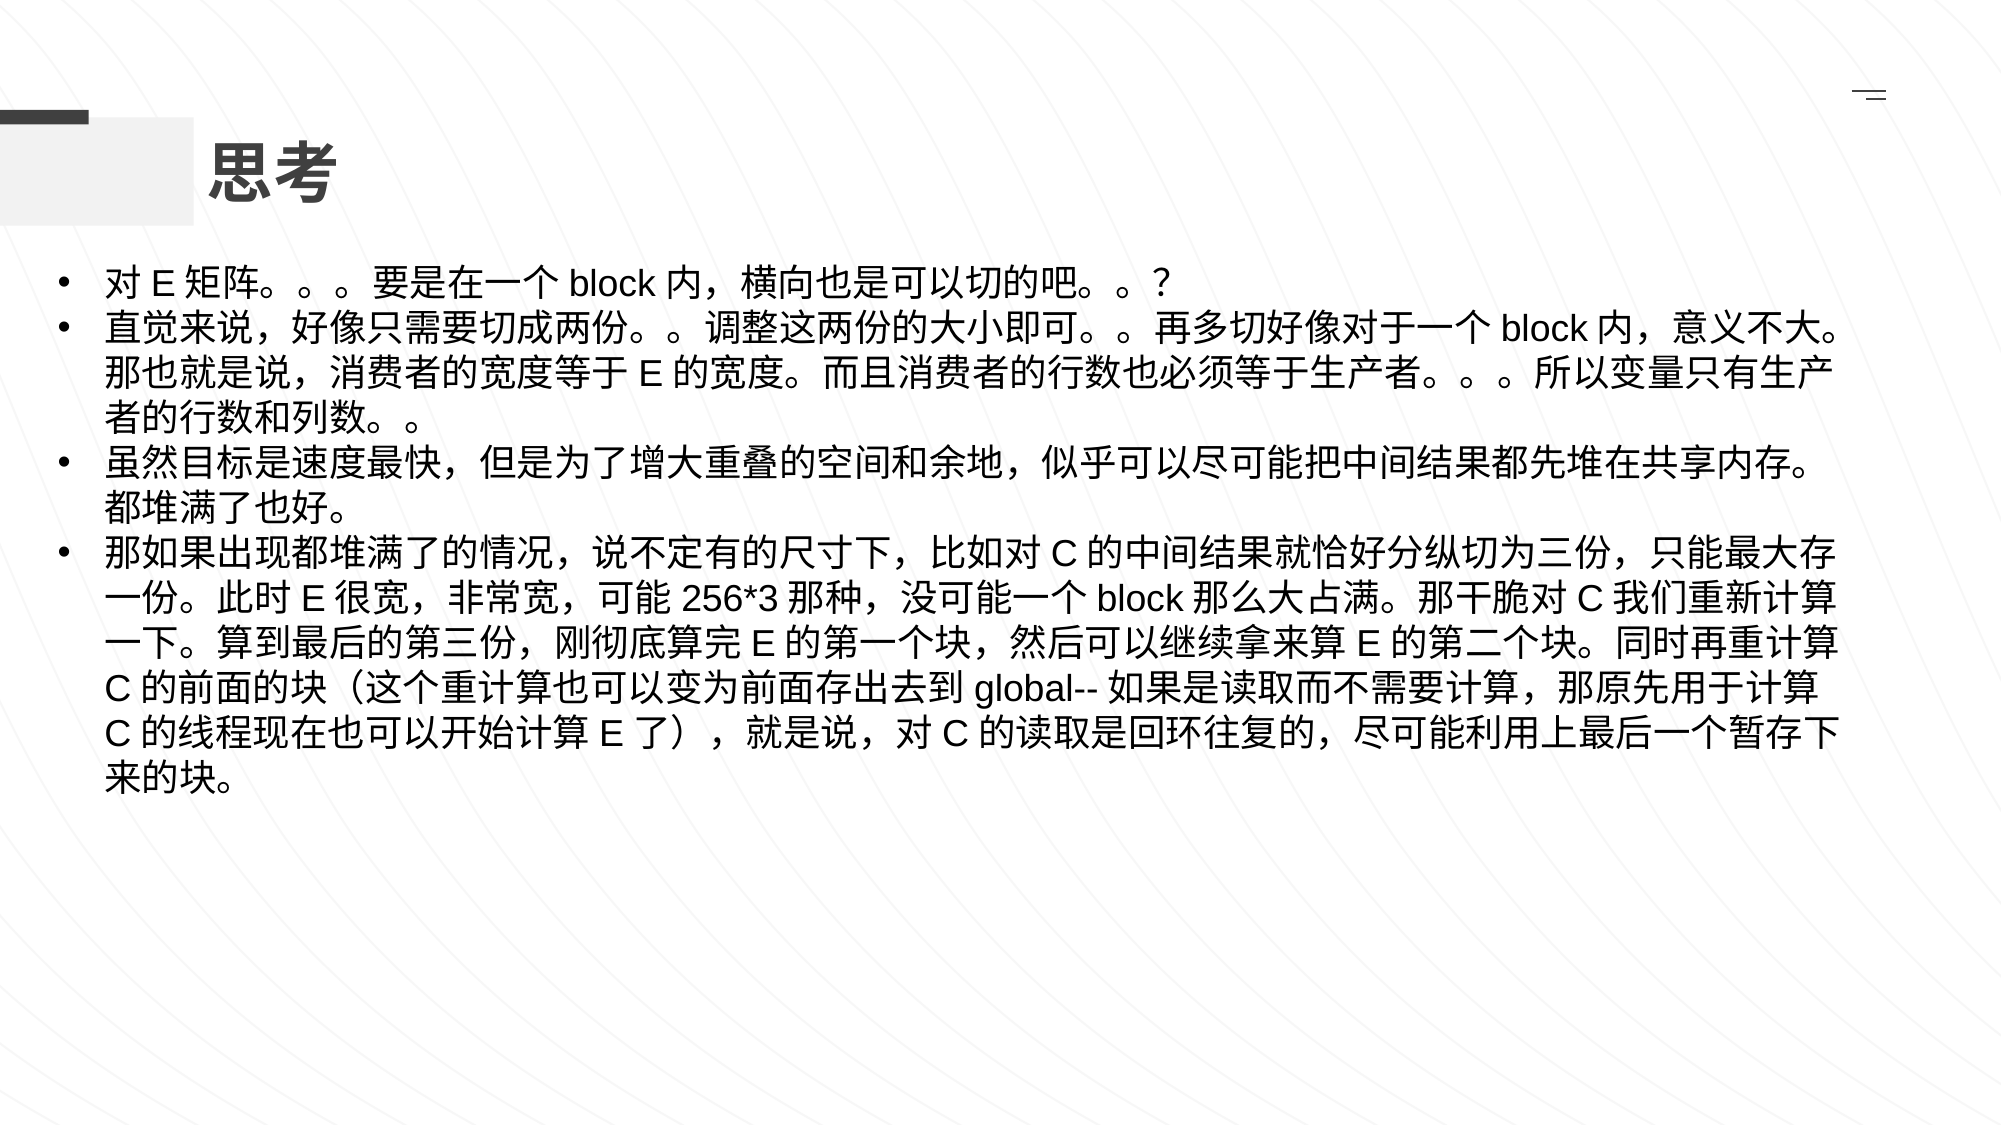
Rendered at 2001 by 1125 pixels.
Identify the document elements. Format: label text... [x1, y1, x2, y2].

text_box 对E矩阵。。。要是在一个block内，横向也是可以切的吧。。？ 直觉来说，好像只需要切成两份。。调整这两份的大小即可。。再多切好像对于一个block内，意义不大。那也就是说，消费者的宽度等于E的宽度。而且消费者的行数也必须等于生产者。。。所以变量只有生产者的行数和列数。。 虽然目标是速度最快，但是为了增大重叠的空间和余地，似乎可以尽可能把中间结果都先堆在共享内存。都堆满了也好。 那如果出现都堆满了的情况，说不定有的尺寸下，比如对C的中间结果就恰好分纵切为三份，只能最大存一份。此时E很宽，非常宽，可能256*3那种，没可能一个block那么大占满。那干脆对C我们重新计算一下。算到最后的第三份，刚彻底算完E的第一个块，然后可以继续拿来算E的第二个块。同时再重计算C的前面的块（这个重计算也可以变为前面存出去到global--如果是读取而不需要计算，那原先用于计算C的线程现在也可以开始计算E了），就是说，对C的读取是回环往复的，尽可能利用上最后一个暂存下来的块。 [42, 251, 1867, 806]
text_box 思考 [192, 123, 1798, 218]
